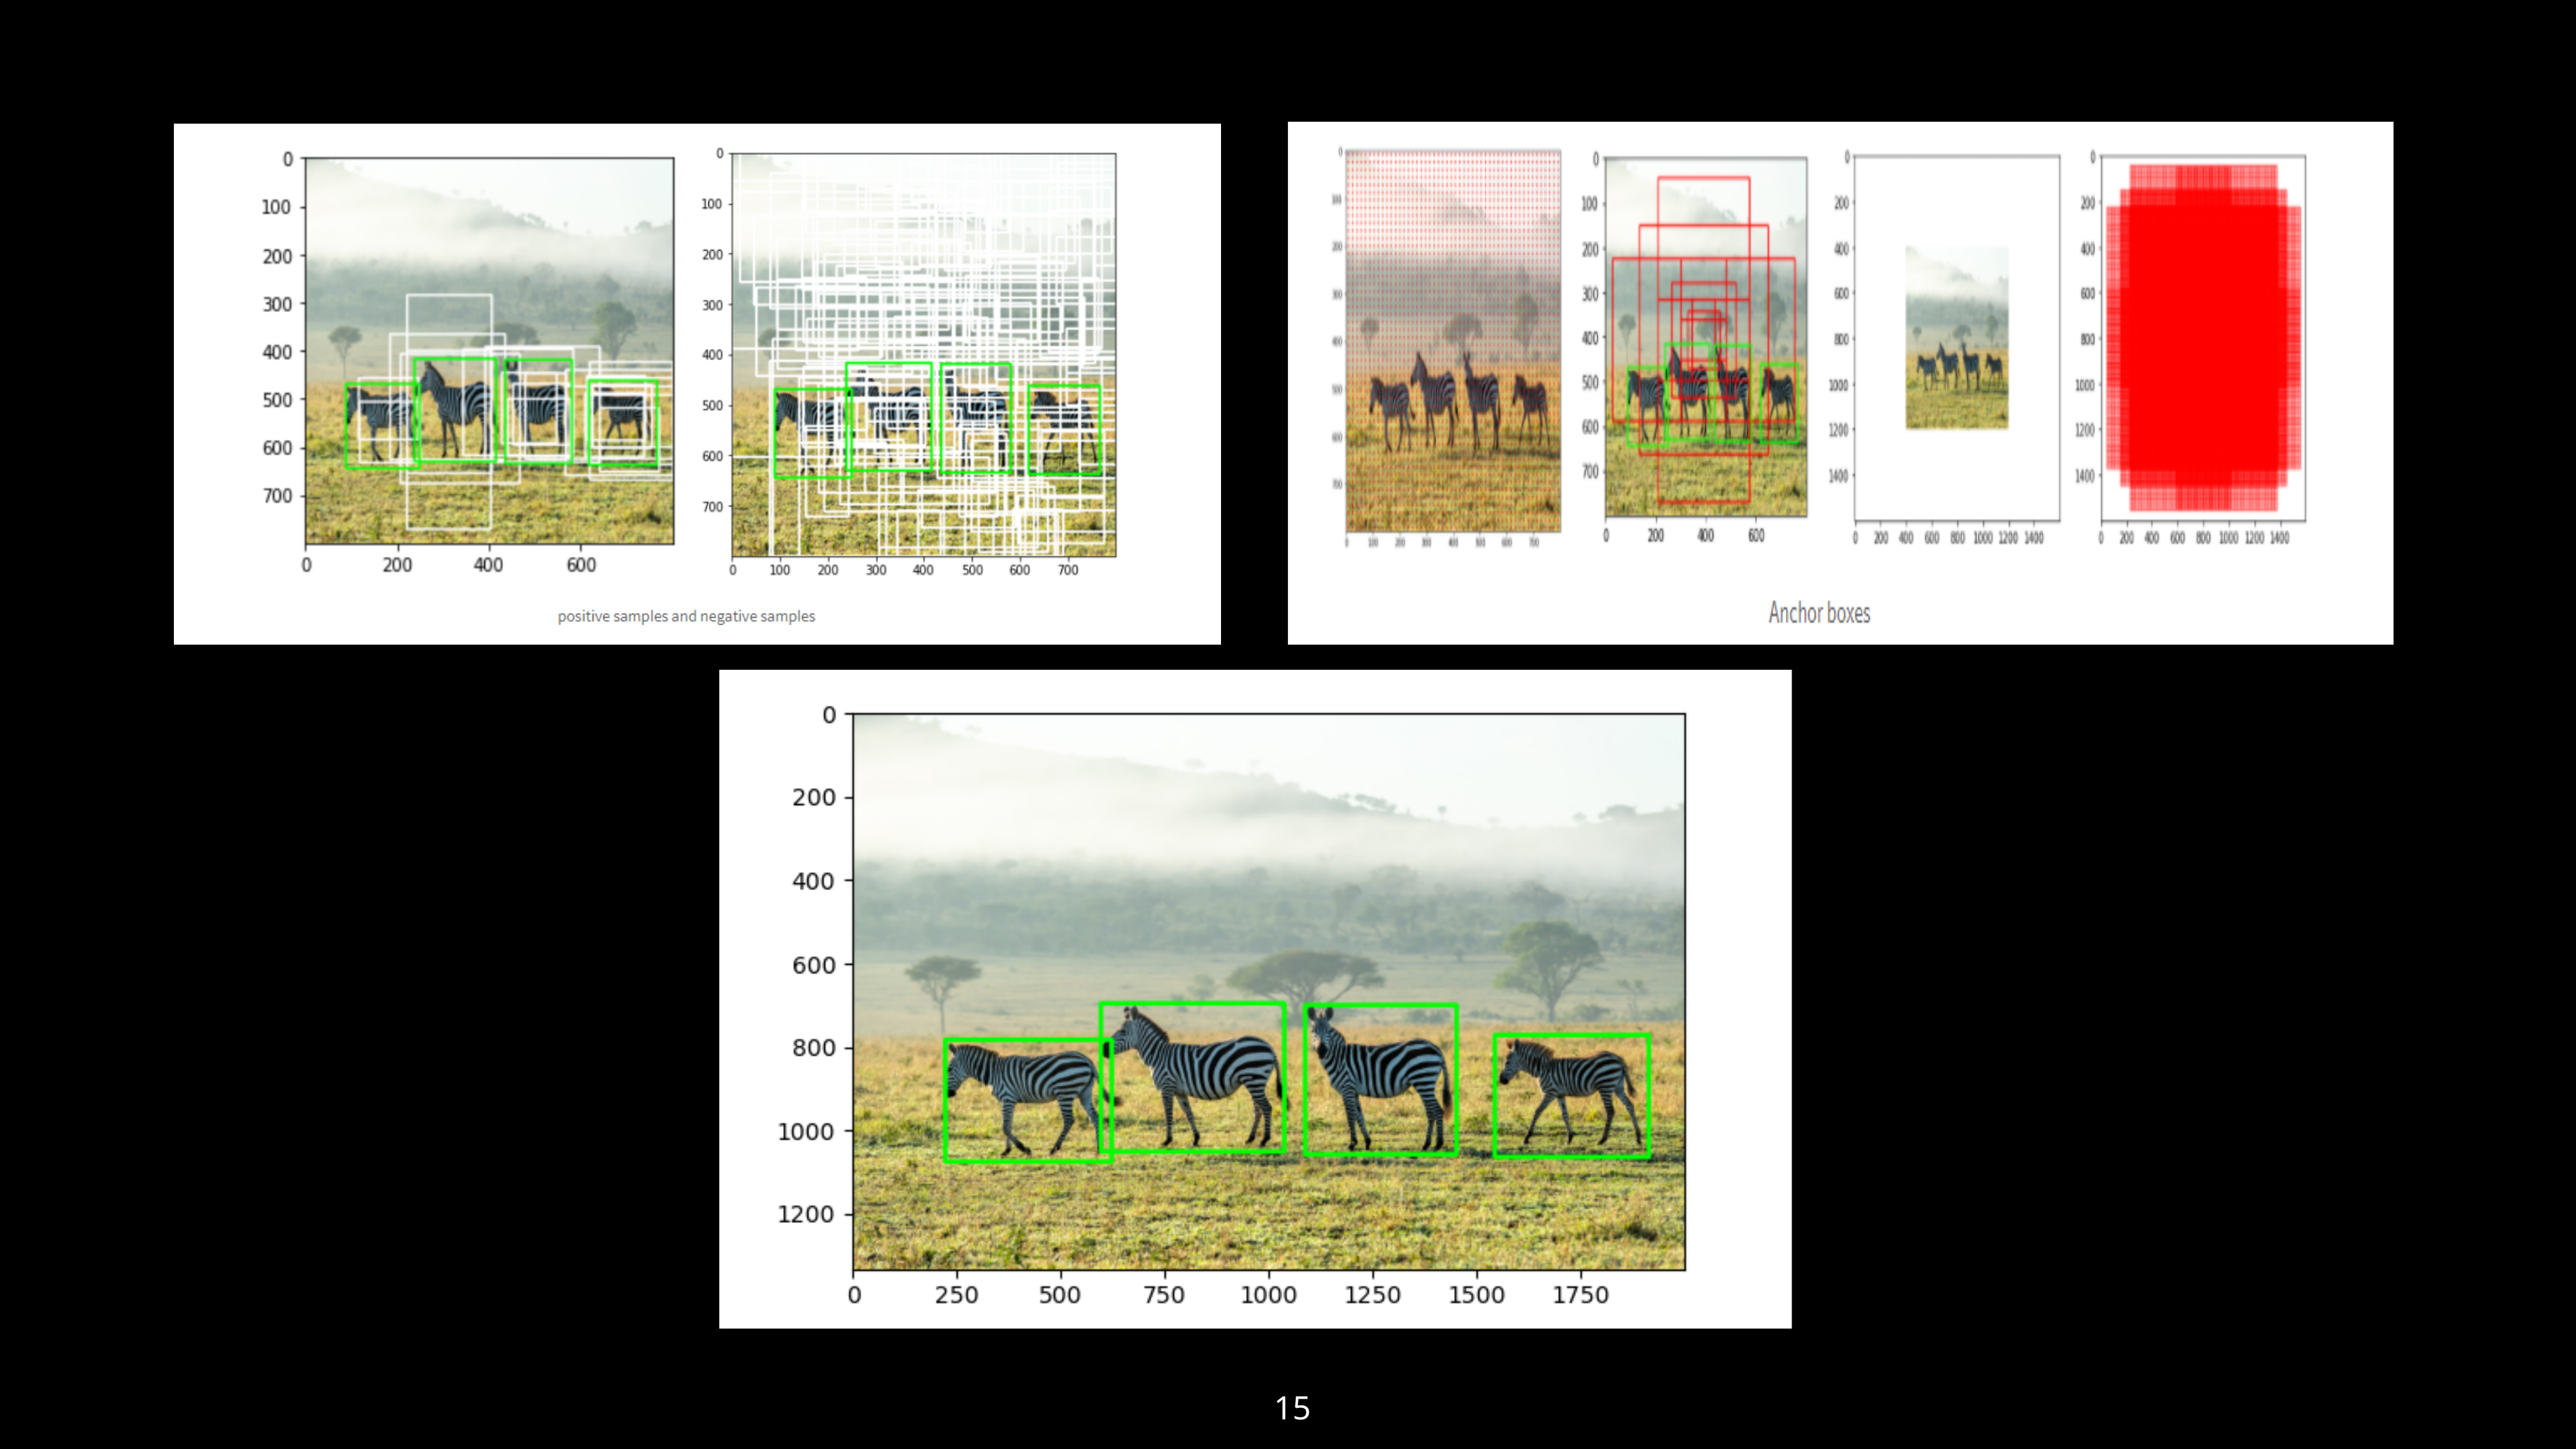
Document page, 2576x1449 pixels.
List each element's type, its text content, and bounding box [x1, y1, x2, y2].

picture [1287, 122, 2394, 645]
picture [719, 669, 1792, 1329]
slide_number 15 [1268, 1381, 1318, 1449]
picture [174, 123, 1221, 645]
